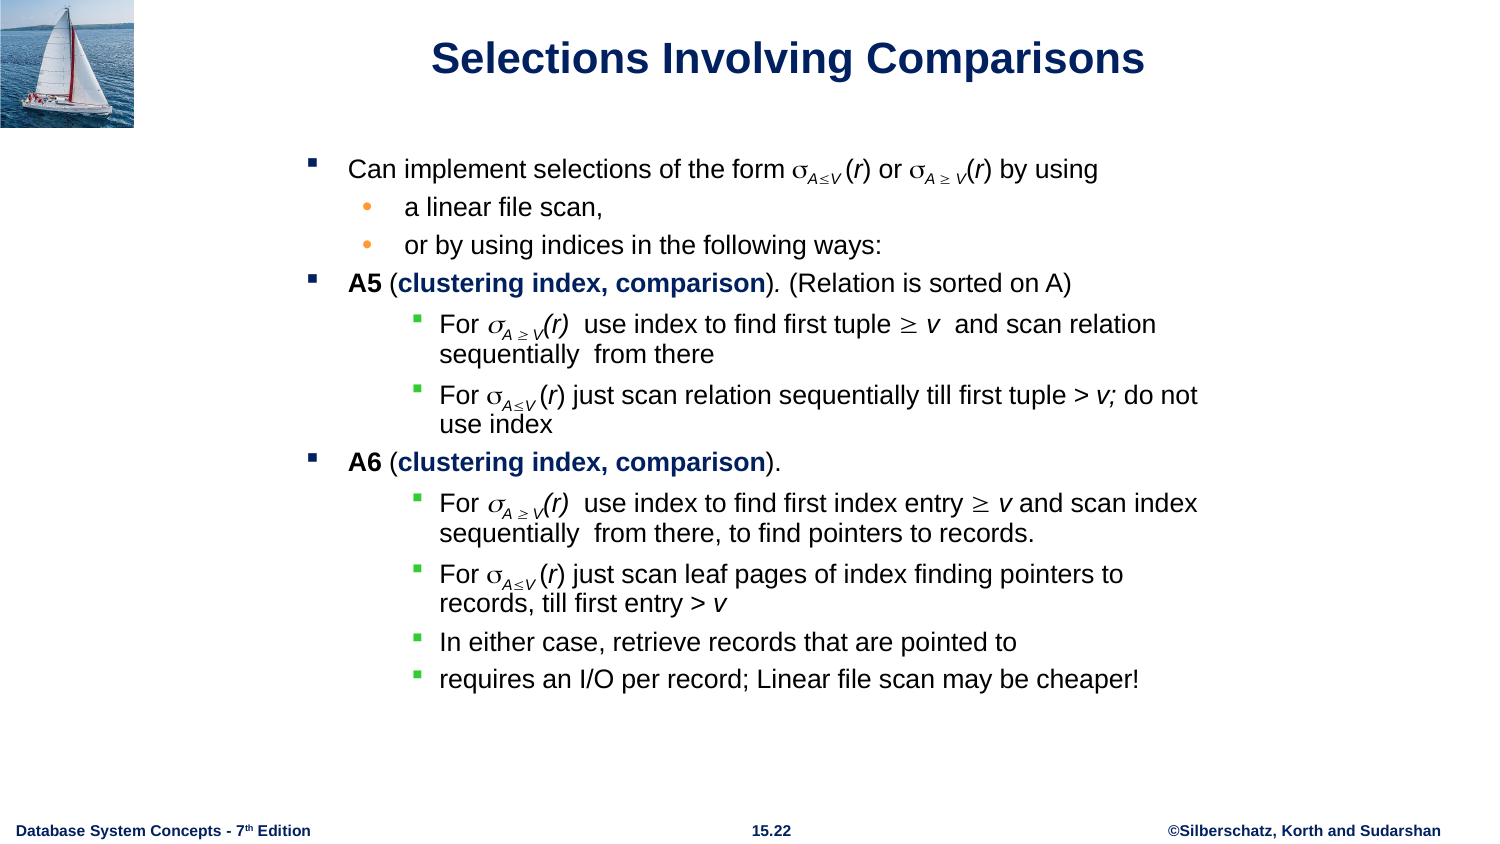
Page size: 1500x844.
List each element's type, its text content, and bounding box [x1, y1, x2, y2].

title Selections Involving Comparisons [125, 14, 1452, 90]
list Can implement selections of the form AV (r) or A  V(r) by using a linear file scan, or by using indices in the following ways: A5 (clustering index, comparison). (Relation is sorted on A) For A  V(r) use index to find first tuple  v and scan relation sequentially from there For AV (r) just scan relation sequentially till first tuple > v; do not use index A6 (clustering index, comparison). For A  V(r) use index to find first index entry  v and scan index sequentially from there, to find pointers to records. For AV (r) just scan leaf pages of index finding pointers to records, till first entry > v In either case, retrieve records that are pointed to requires an I/O per record; Linear file scan may be cheaper! [290, 144, 1231, 726]
picture [0, 0, 134, 128]
